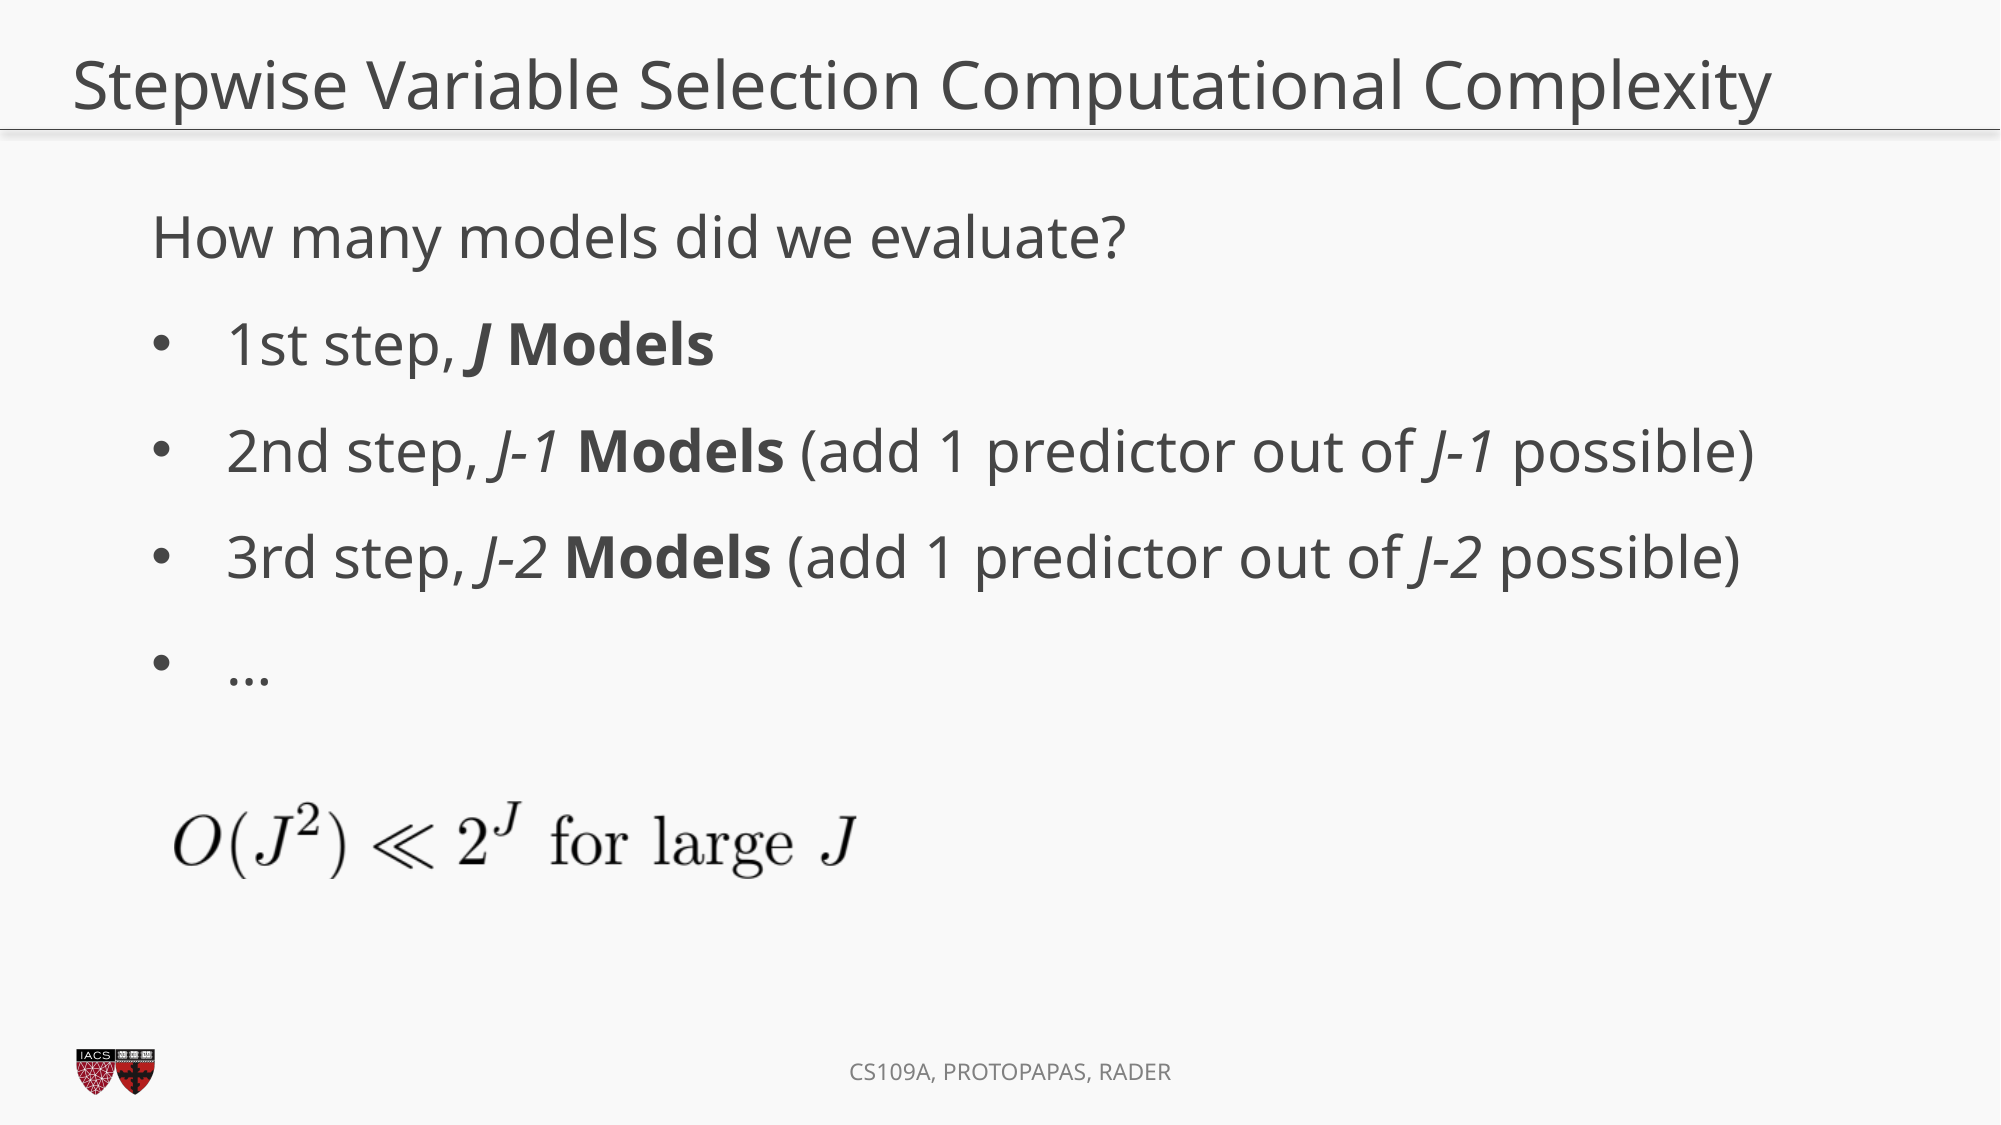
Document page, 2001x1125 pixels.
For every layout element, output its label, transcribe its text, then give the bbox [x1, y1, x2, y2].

title Stepwise Variable Selection Computational Complexity [57, 35, 1943, 162]
picture [75, 1049, 155, 1095]
list How many models did we evaluate? 1st step, J Models 2nd step, J-1 Models (add 1 predictor out of J-1 possible) 3rd step, J-2 Models (add 1 predictor out of J-2 possible) … [136, 193, 1831, 540]
picture [173, 799, 857, 879]
